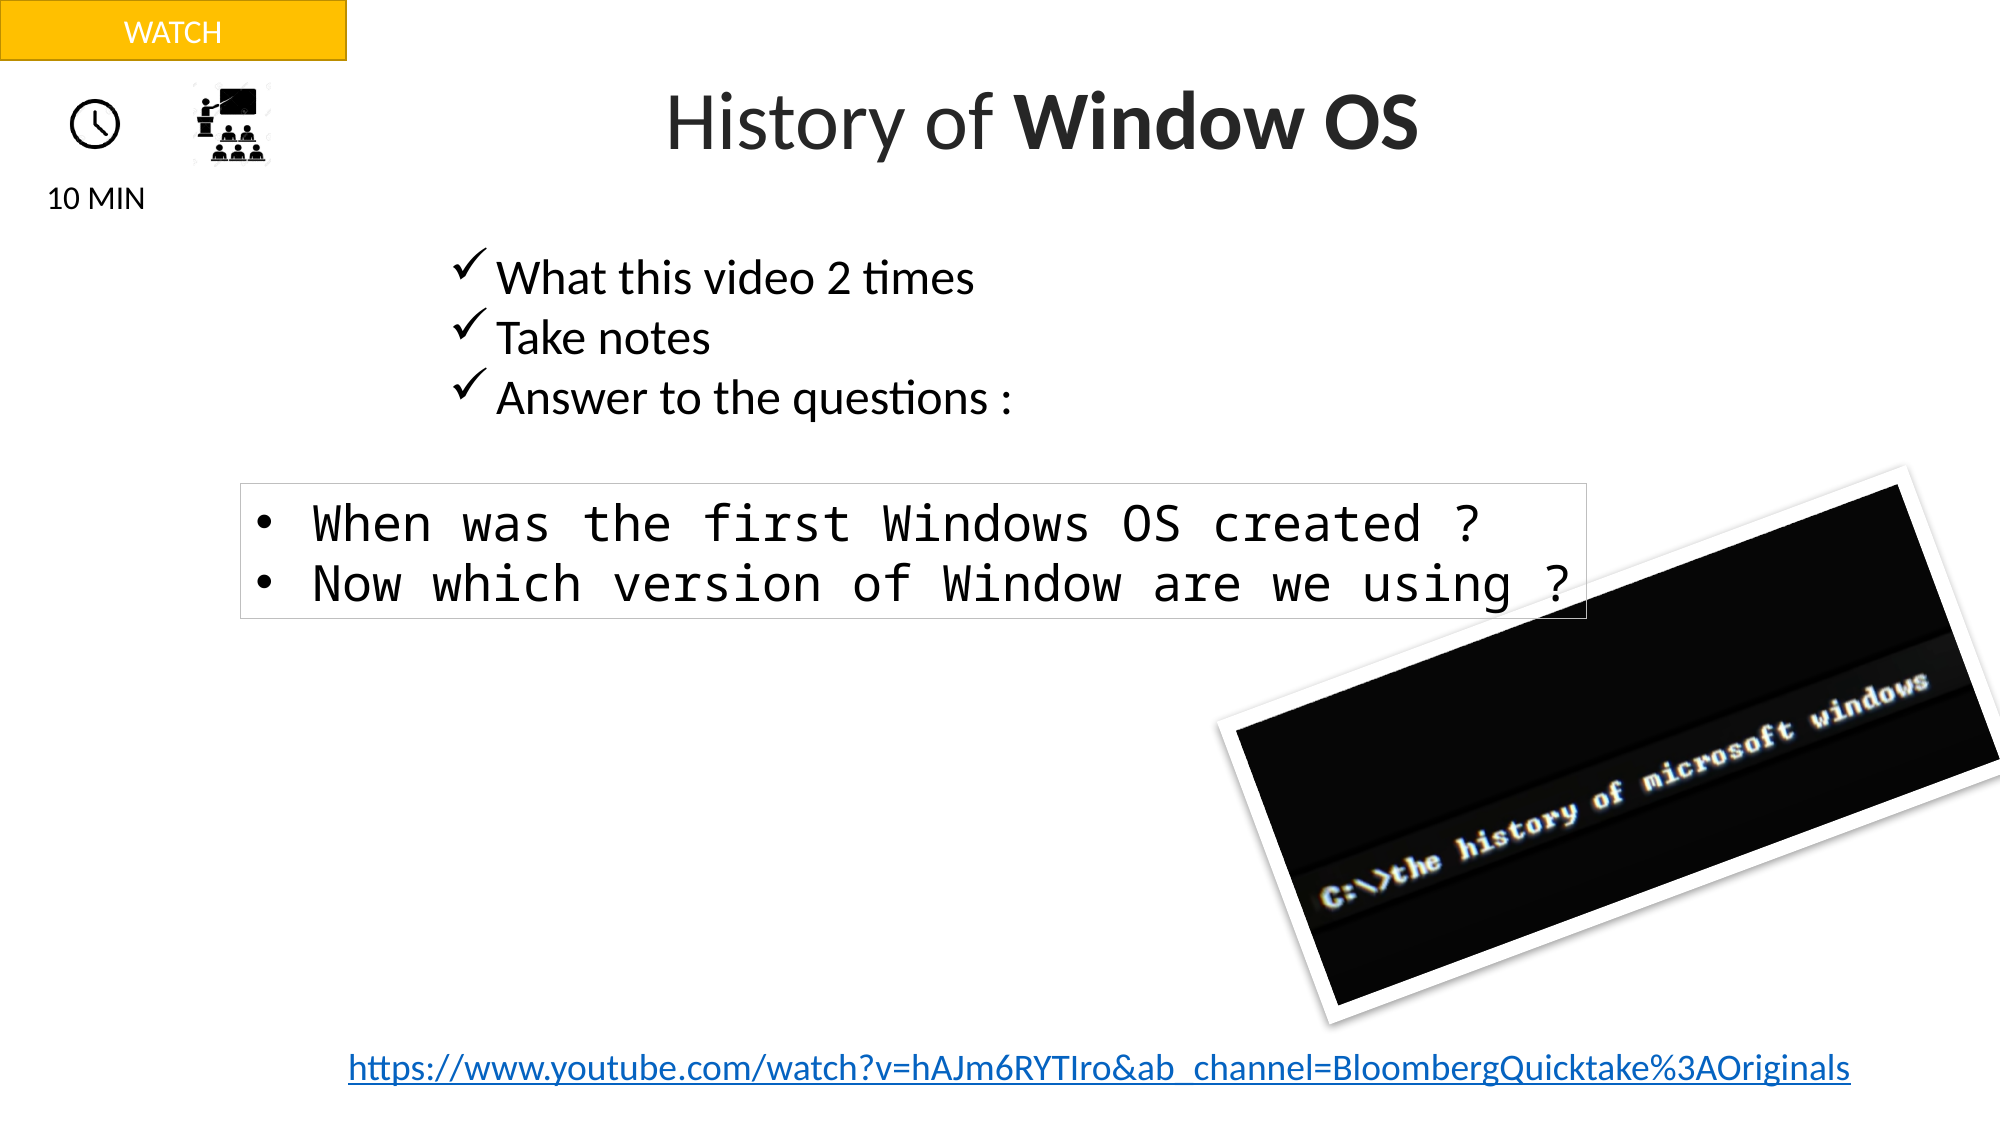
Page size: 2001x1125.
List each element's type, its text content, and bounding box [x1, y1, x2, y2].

text_box When was the first Windows OS created ? Now which version of Window are we using ? [240, 483, 1587, 619]
text_box https://www.youtube.com/watch?v=hAJm6RYTIro&ab_channel=BloombergQuicktake%3AOriginals [333, 1035, 1867, 1125]
picture [193, 82, 271, 167]
text_box 10 MIN [25, 166, 167, 227]
text_box WATCH [0, 0, 347, 61]
picture [1237, 485, 1999, 1005]
text_box History of Window OS [651, 58, 1435, 174]
text_box What this video 2 times Take notes Answer to the questions : [434, 237, 1040, 433]
picture [65, 94, 125, 156]
